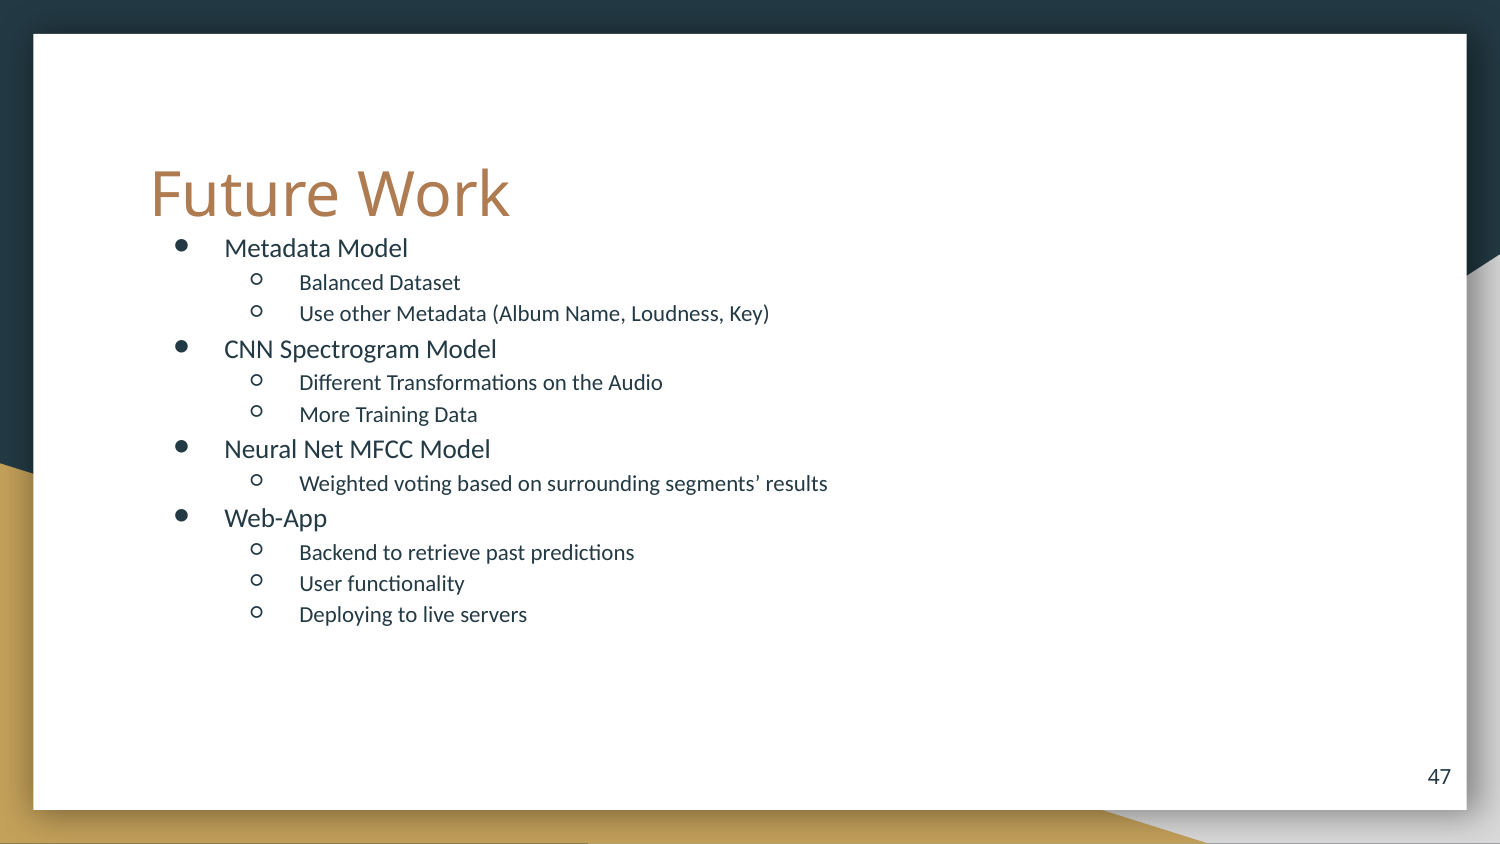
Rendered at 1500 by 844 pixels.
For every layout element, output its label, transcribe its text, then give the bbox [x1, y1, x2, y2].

list Metadata Model Balanced Dataset Use other Metadata (Album Name, Loudness, Key) CNN Spectrogram Model Different Transformations on the Audio More Training Data Neural Net MFCC Model Weighted voting based on surrounding segments’ results Web-App Backend to retrieve past predictions User functionality Deploying to live servers [134, 210, 1366, 729]
title Future Work [134, 138, 1366, 210]
slide_number 47 [1376, 745, 1467, 810]
